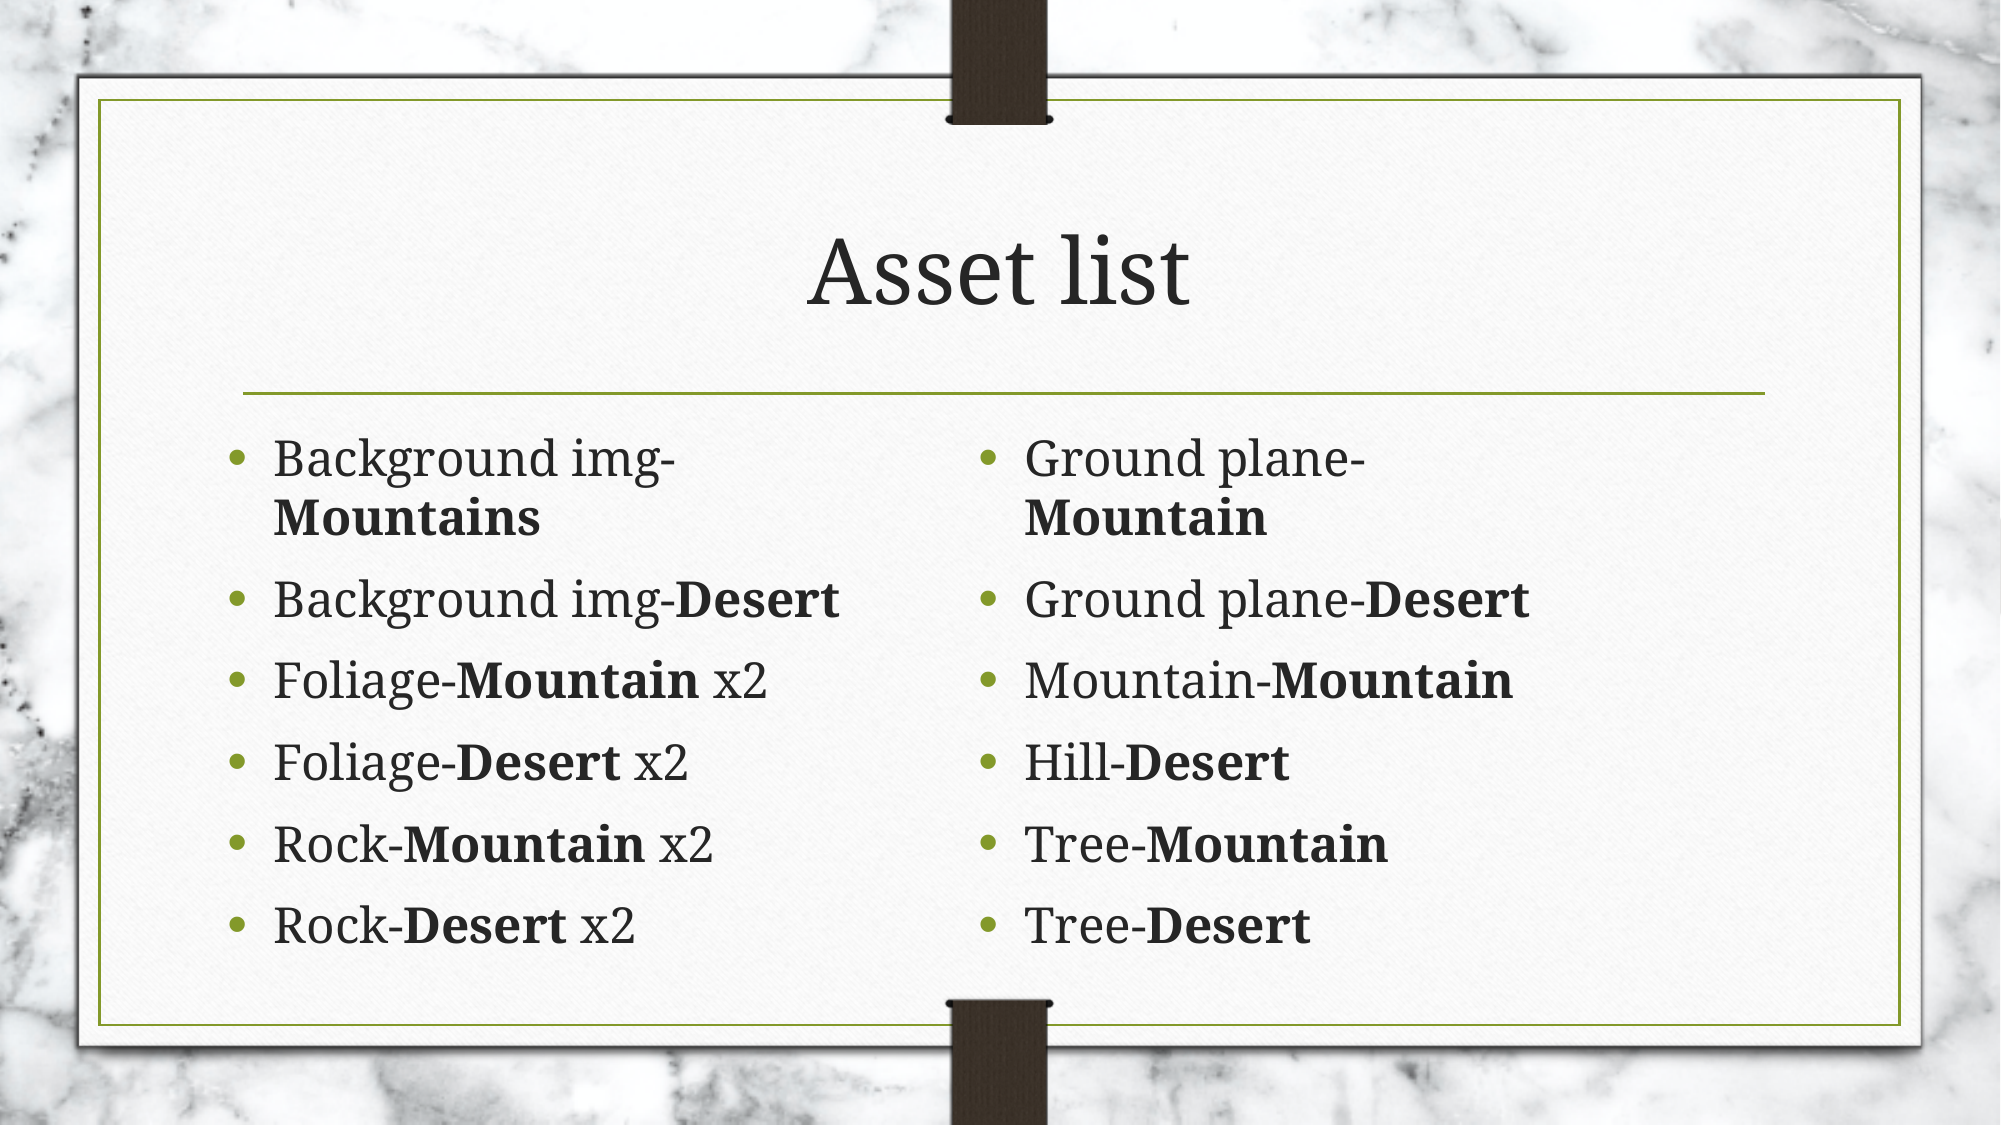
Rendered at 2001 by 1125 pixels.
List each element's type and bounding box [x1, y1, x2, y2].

text_box [0, 0, 2000, 1125]
